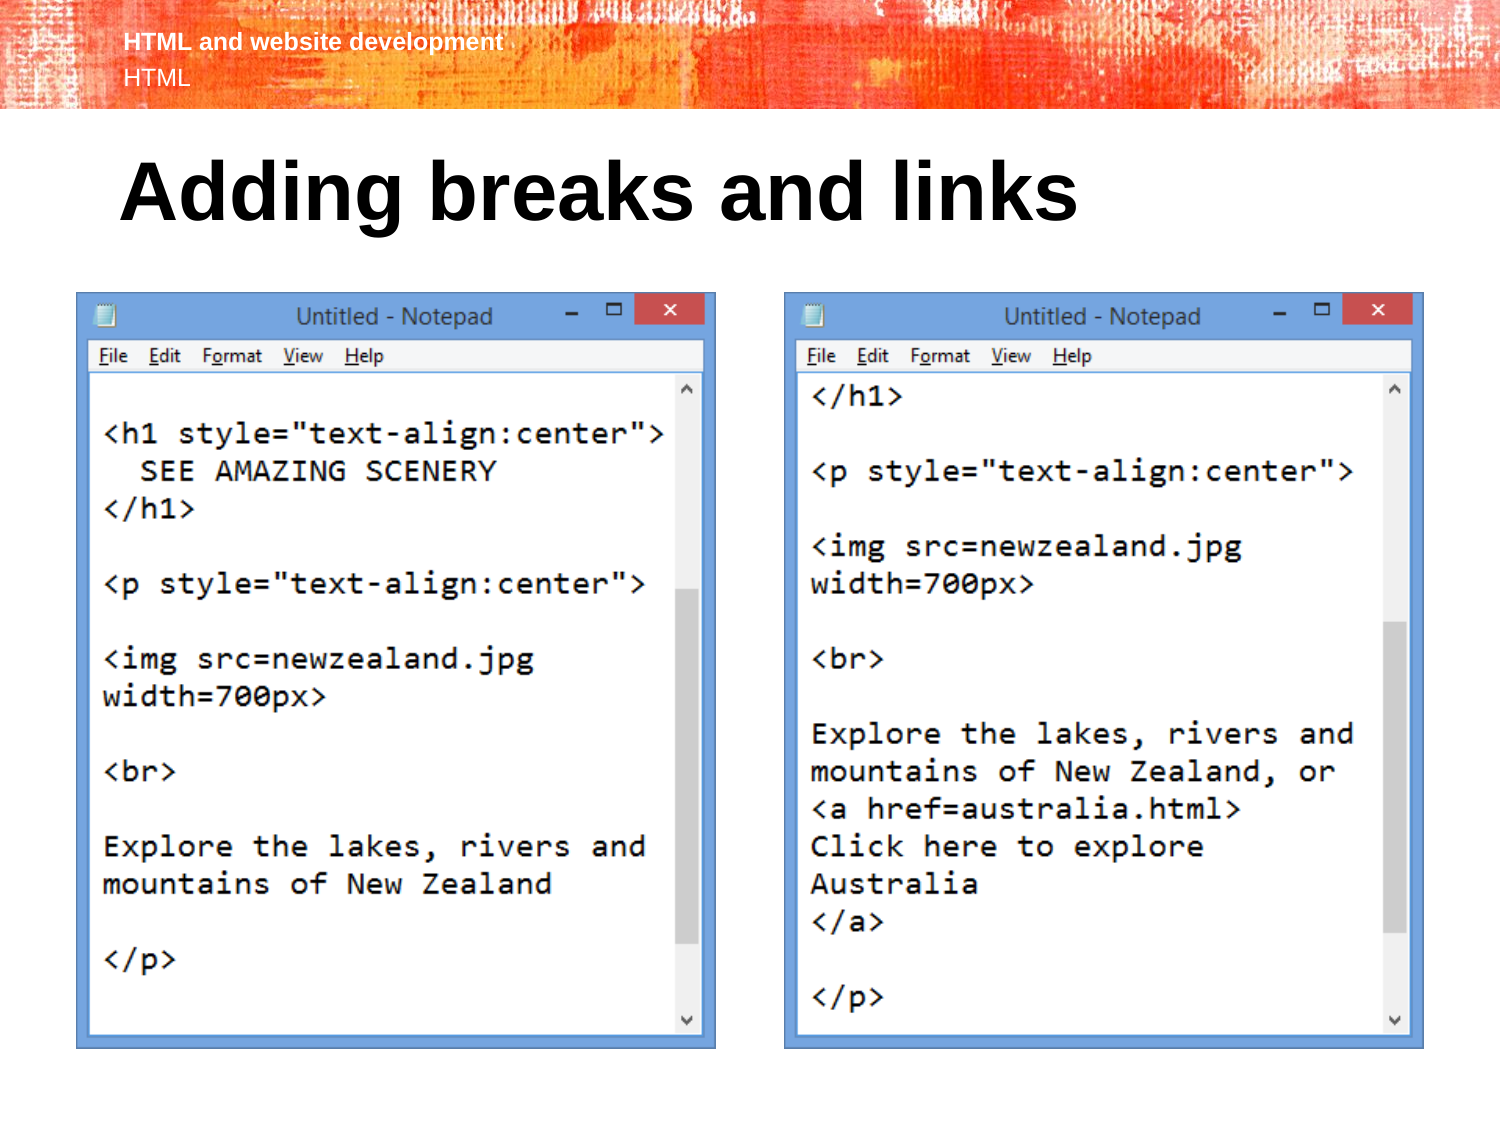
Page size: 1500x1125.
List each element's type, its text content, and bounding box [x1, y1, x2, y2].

picture [0, 0, 1500, 109]
list Adding breaks and links [118, 148, 1401, 259]
picture [783, 292, 1424, 1050]
picture [76, 292, 716, 1050]
